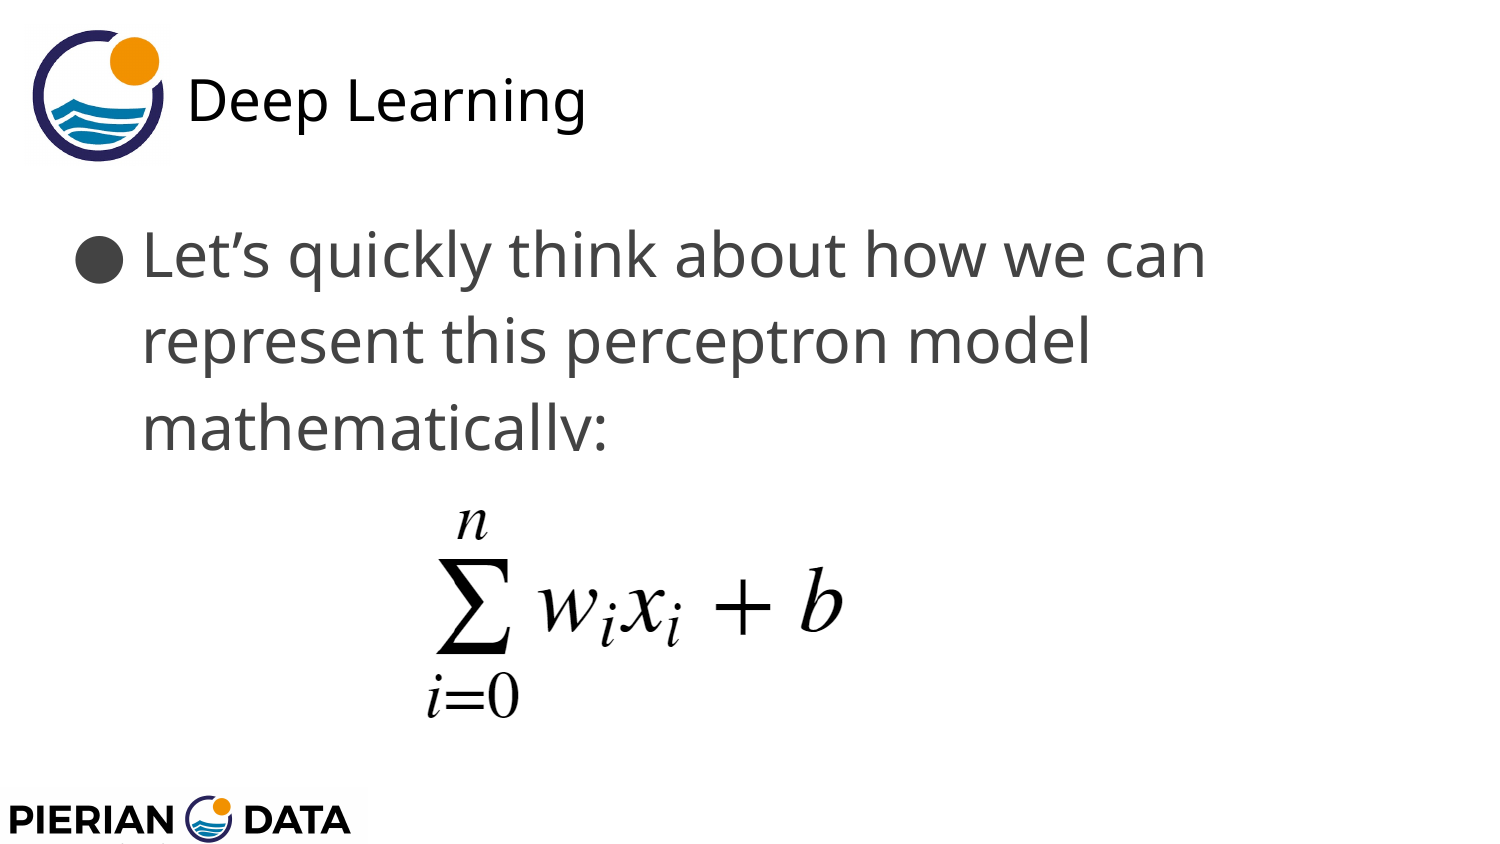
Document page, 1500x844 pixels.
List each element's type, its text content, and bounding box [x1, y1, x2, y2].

picture [381, 451, 890, 750]
list Let’s quickly think about how we can represent this perceptron model mathematically: [51, 189, 1449, 750]
picture [0, 787, 368, 844]
picture [24, 24, 172, 167]
title Deep Learning [176, 48, 1449, 143]
